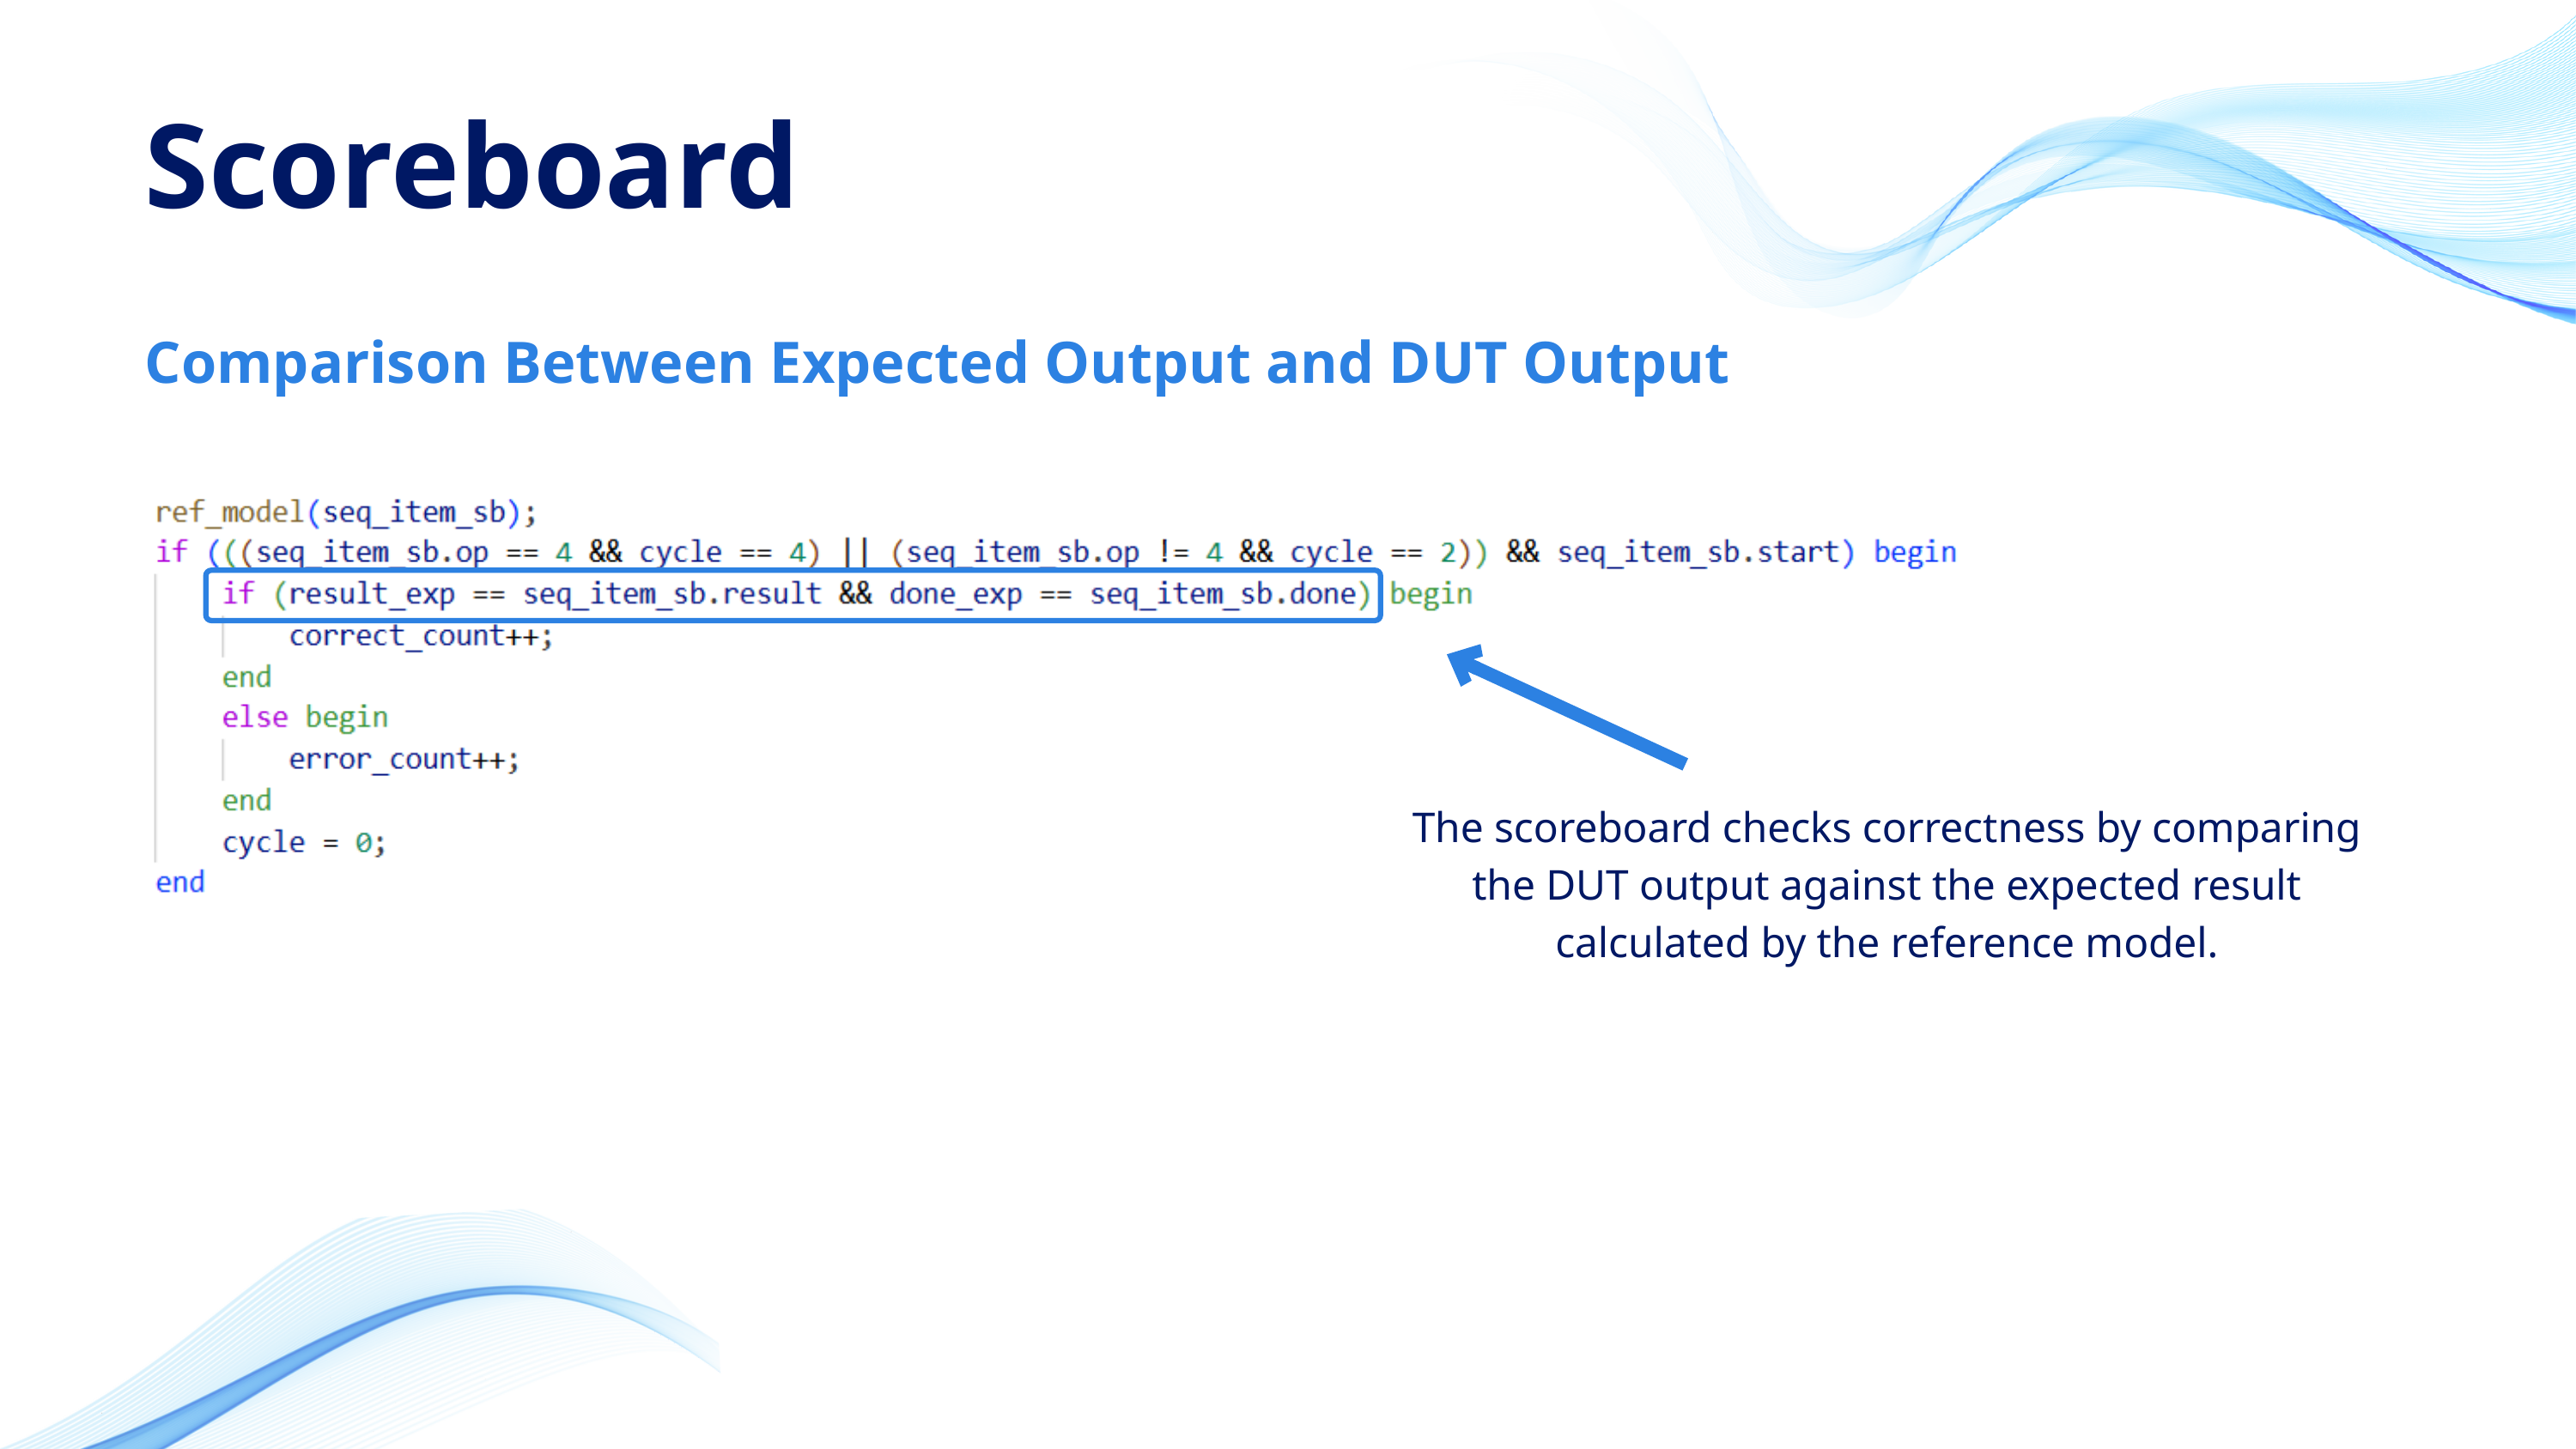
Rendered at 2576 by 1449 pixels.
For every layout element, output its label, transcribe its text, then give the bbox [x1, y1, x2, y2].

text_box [205, 570, 1381, 621]
text_box The scoreboard checks correctness by comparing the DUT output against the expected result calculated by the reference model. [1405, 793, 2369, 967]
text_box [0, 1198, 726, 1449]
text_box [144, 489, 2462, 919]
text_box Comparison Between Expected Output and DUT Output [144, 314, 2270, 395]
text_box Scoreboard [144, 69, 1093, 232]
text_box [1400, 0, 2576, 324]
